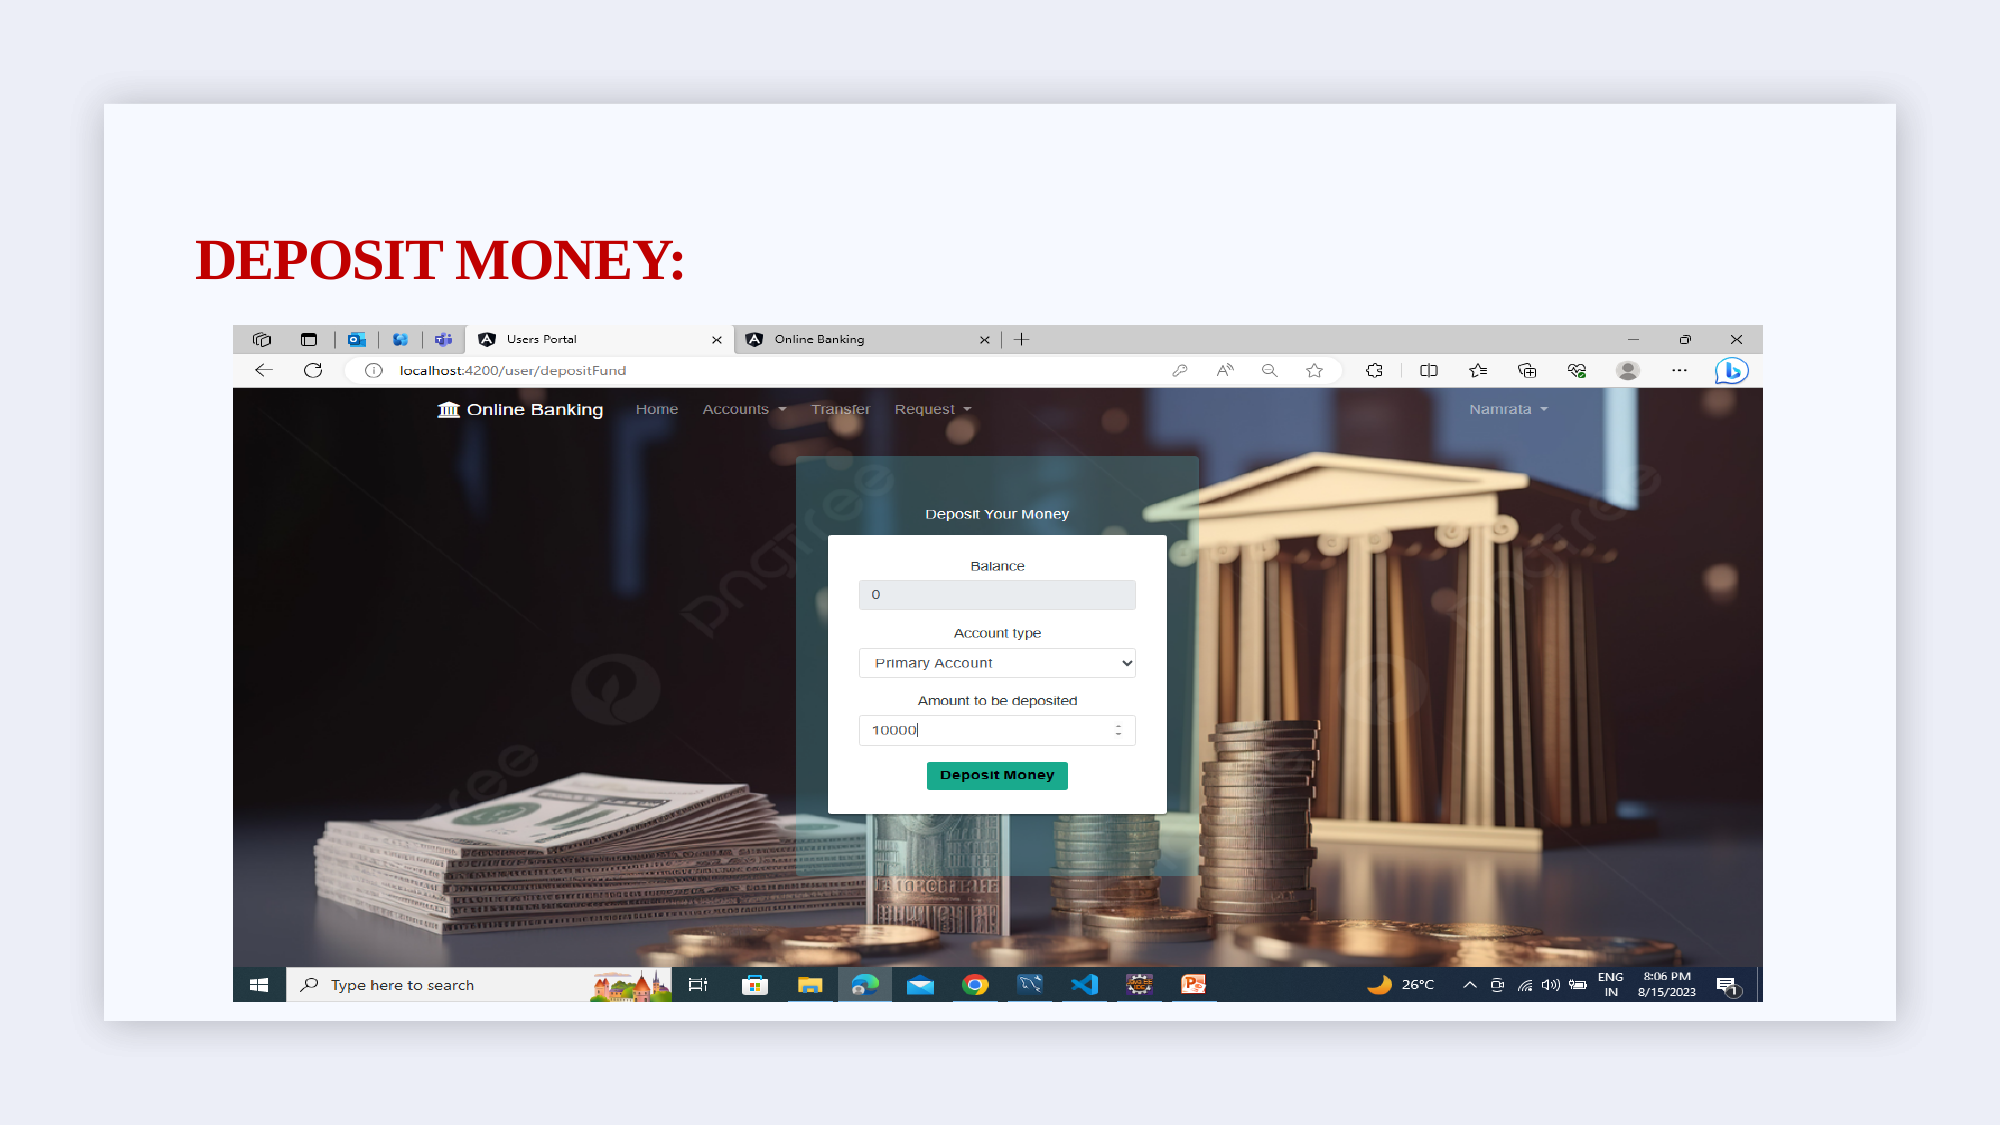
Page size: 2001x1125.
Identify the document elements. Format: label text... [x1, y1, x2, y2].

title DEPOSIT MONEY: [180, 154, 1830, 367]
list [233, 324, 1764, 1003]
